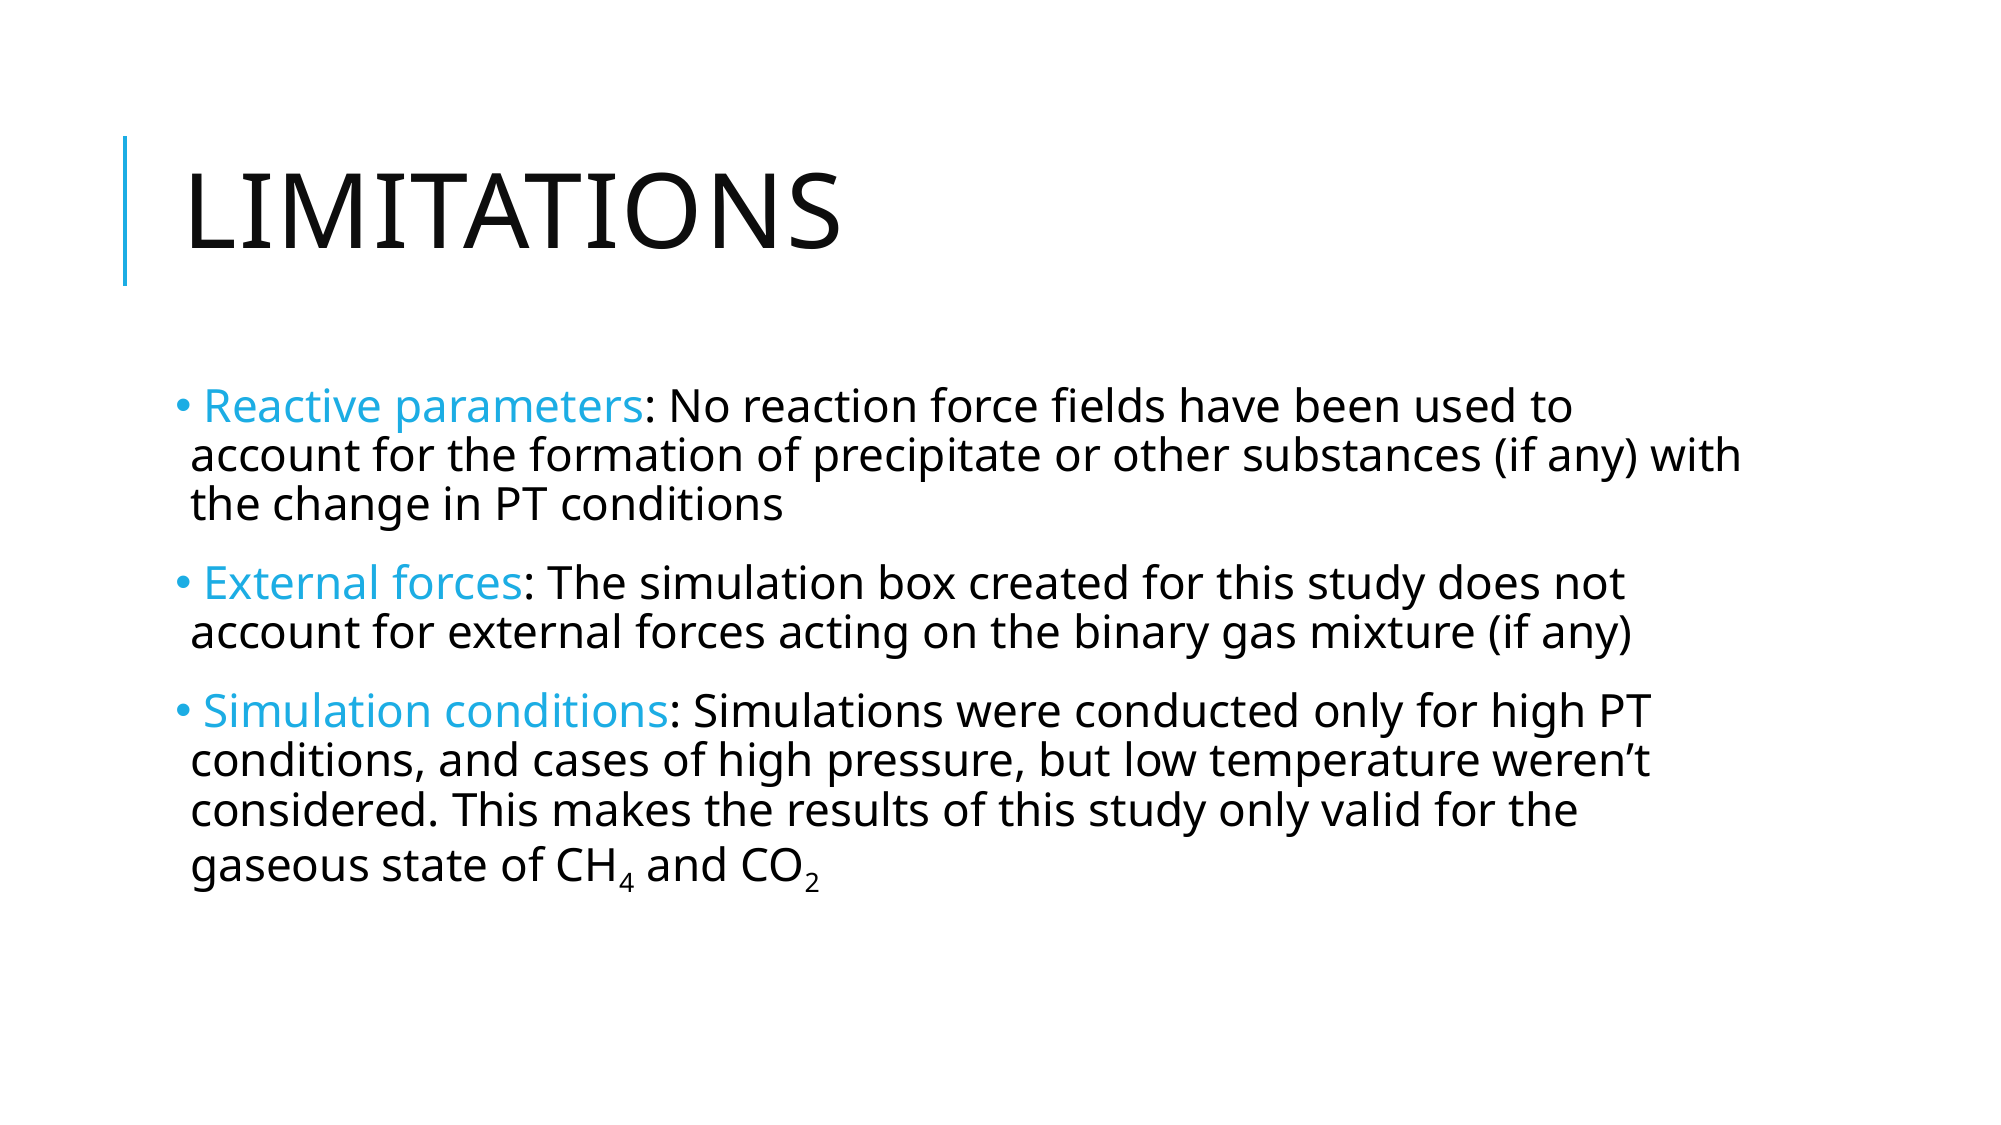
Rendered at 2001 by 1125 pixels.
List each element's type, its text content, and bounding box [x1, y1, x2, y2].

title Limitations [168, 96, 1763, 342]
list Reactive parameters: No reaction force fields have been used to account for the formation of precipitate or other substances (if any) with the change in PT conditions External forces: The simulation box created for this study does not account for external forces acting on the binary gas mixture (if any) Simulation conditions: Simulations were conducted only for high PT conditions, and cases of high pressure, but low temperature weren’t considered. This makes the results of this study only valid for the gaseous state of CH4 and CO2 [168, 375, 1763, 1035]
